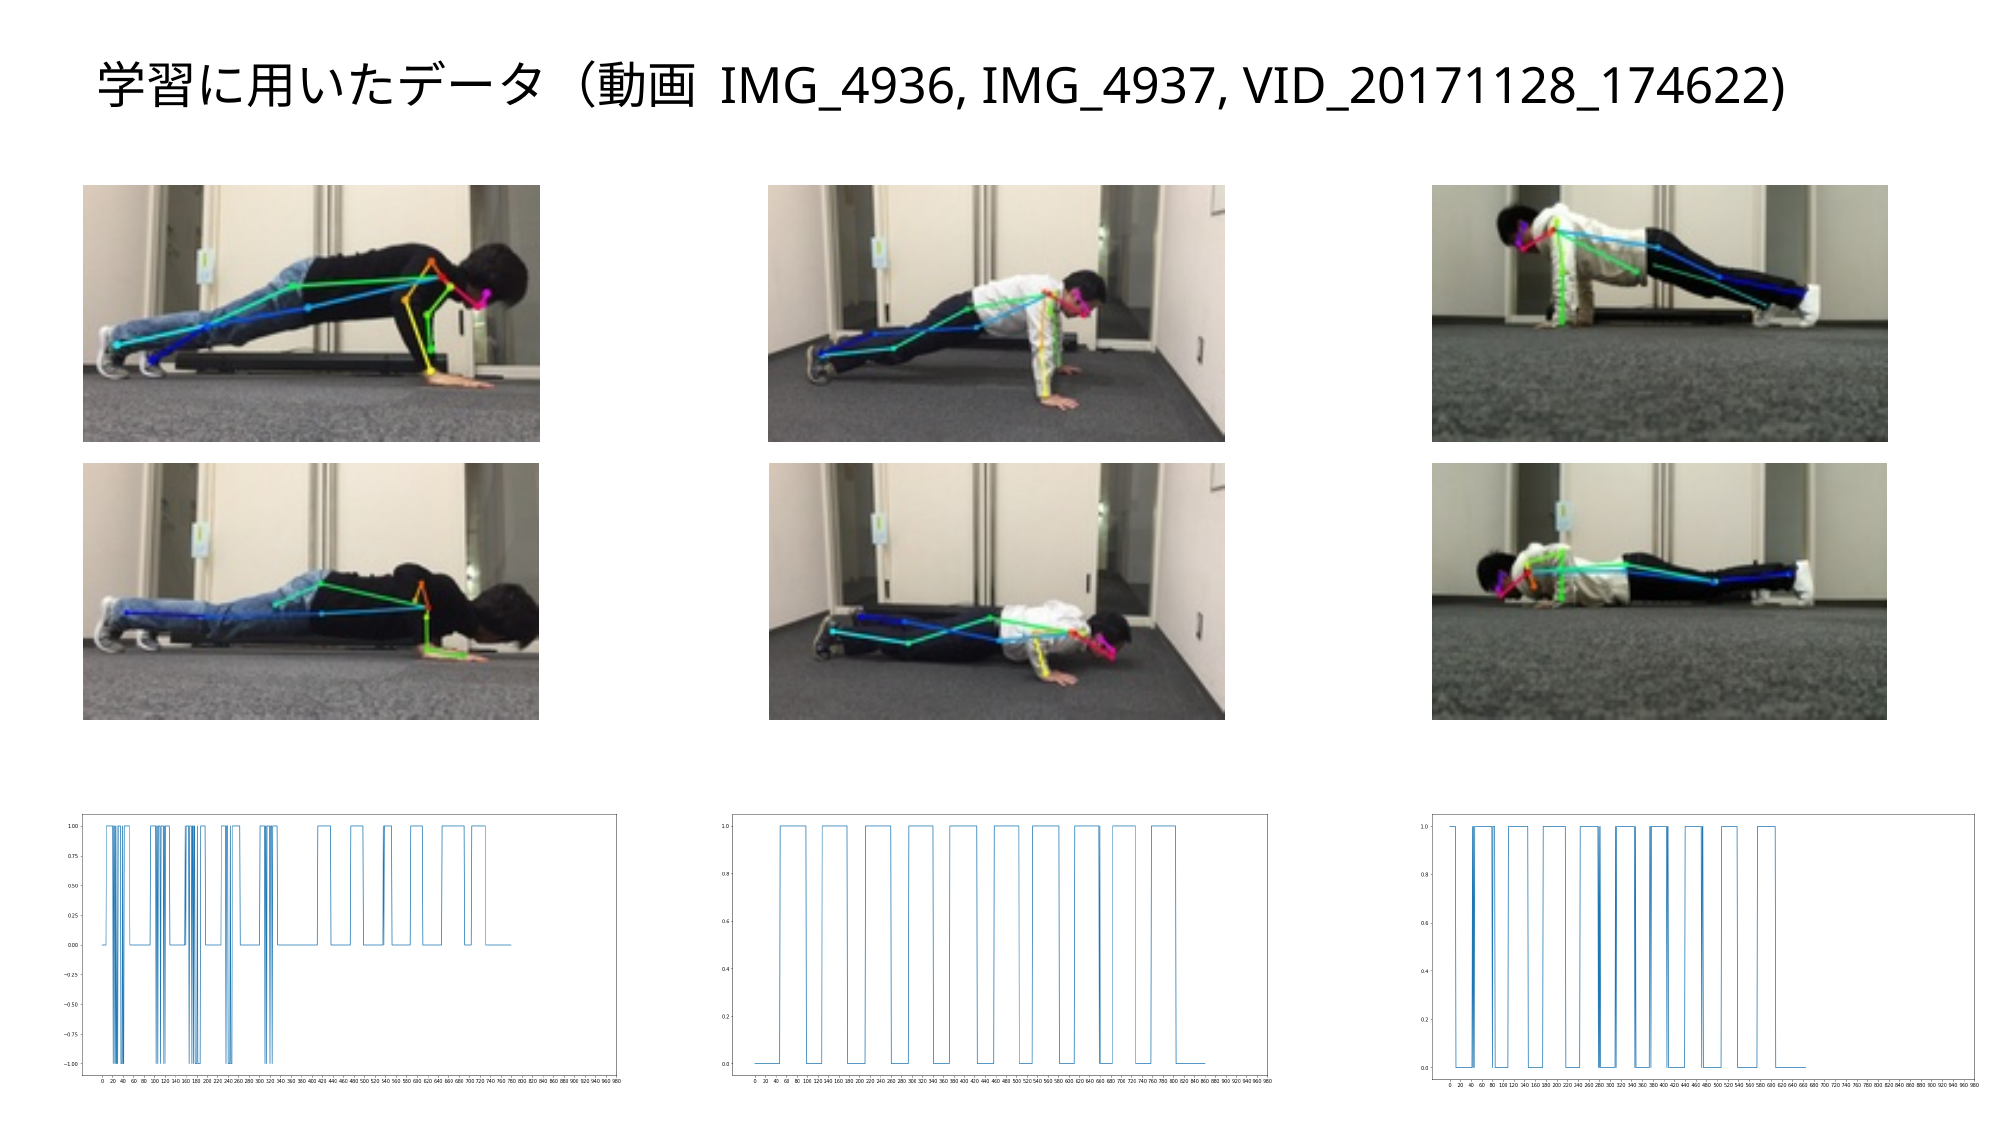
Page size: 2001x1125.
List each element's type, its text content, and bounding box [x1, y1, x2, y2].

text_box 学習に用いたデータ（動画 IMG_4936, IMG_4937, VID_20171128_174622) [82, 46, 1801, 122]
picture [60, 809, 624, 1087]
picture [1432, 185, 1888, 442]
picture [718, 809, 1275, 1087]
picture [1417, 809, 1982, 1091]
picture [769, 463, 1225, 720]
picture [83, 463, 539, 720]
picture [1432, 463, 1888, 720]
picture [83, 185, 540, 442]
picture [768, 185, 1225, 442]
